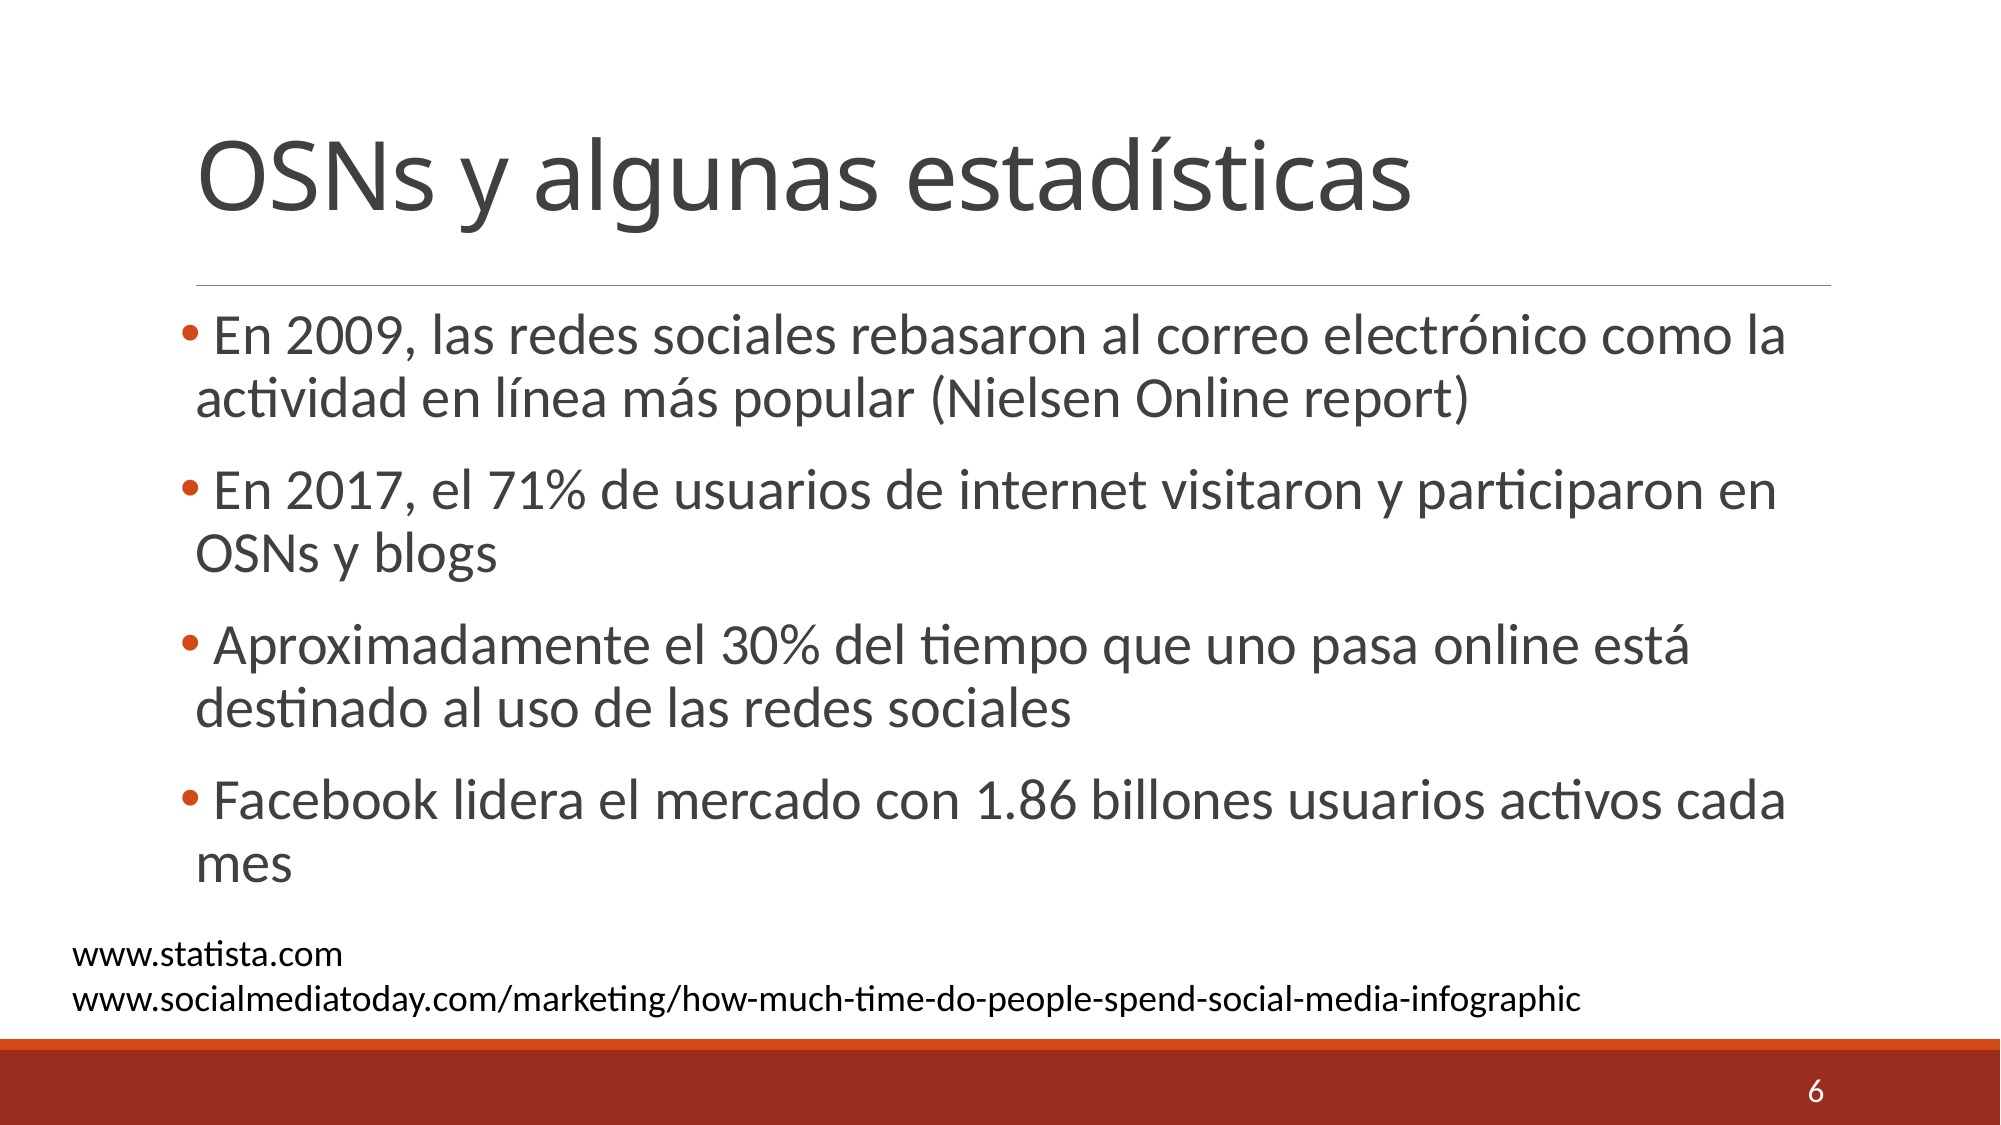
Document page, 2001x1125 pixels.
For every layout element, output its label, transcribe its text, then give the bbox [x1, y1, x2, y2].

slide_number 6 [1624, 1059, 1840, 1120]
title OSNs y algunas estadísticas [180, 64, 1898, 238]
text_box www.statista.com www.socialmediatoday.com/marketing/how-much-time-do-people-spend-social-media-infographic [57, 921, 1598, 1027]
list En 2009, las redes sociales rebasaron al correo electrónico como la actividad en línea más popular (Nielsen Online report) En 2017, el 71% de usuarios de internet visitaron y participaron en OSNs y blogs Aproximadamente el 30% del tiempo que uno pasa online está destinado al uso de las redes sociales Facebook lidera el mercado con 1.86 billones usuarios activos cada mes [180, 296, 1830, 884]
